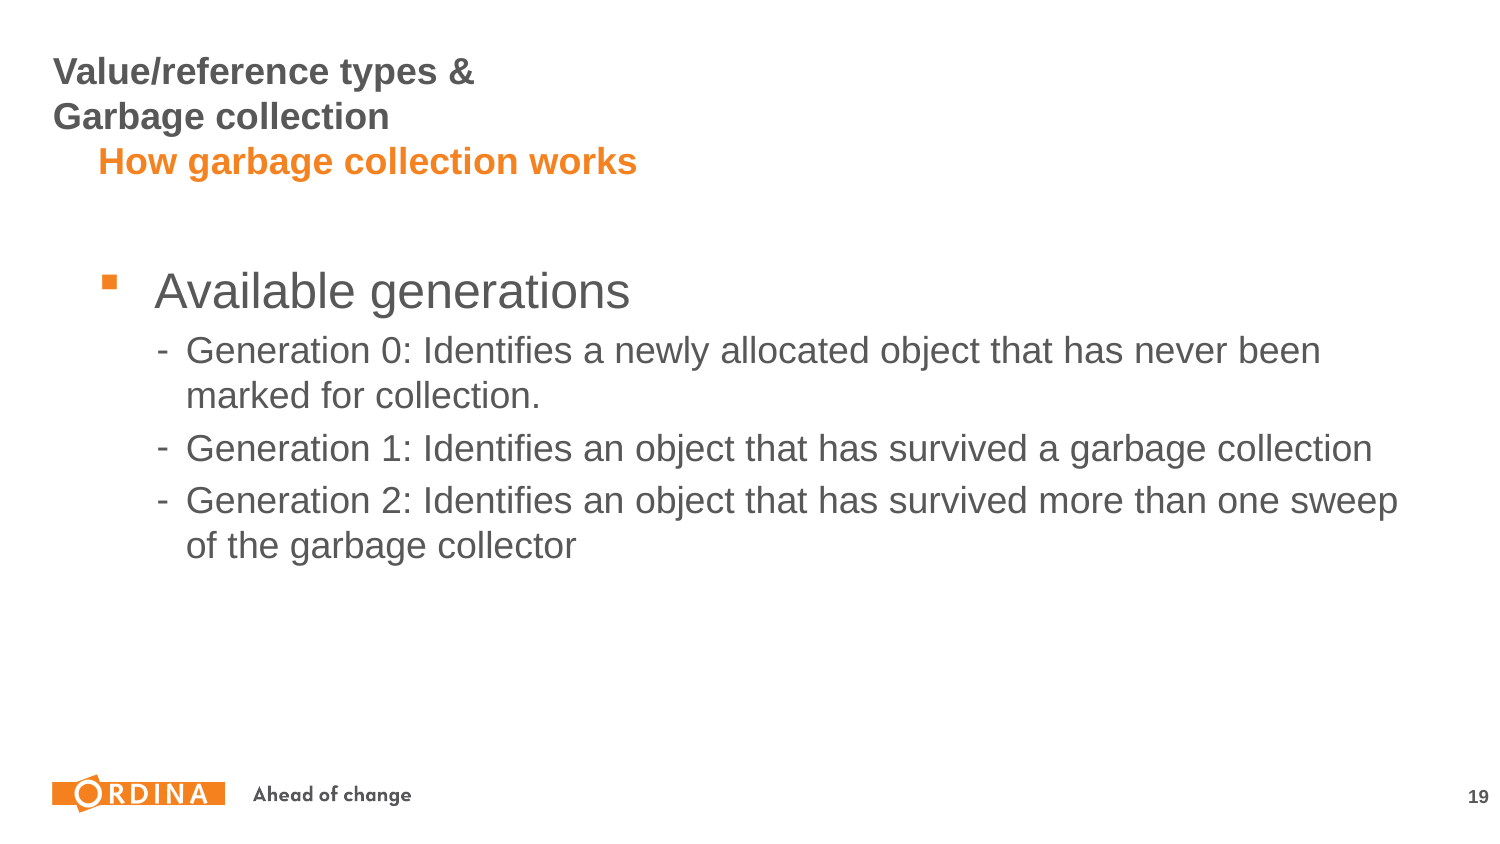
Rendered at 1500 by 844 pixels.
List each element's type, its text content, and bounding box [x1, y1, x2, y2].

picture [52, 774, 412, 813]
list Available generations Generation 0: Identifies a newly allocated object that has never been marked for collection. Generation 1: Identifies an object that has survived a garbage collection Generation 2: Identifies an object that has survived more than one sweep of the garbage collector [98, 259, 1402, 773]
title Value/reference types & Garbage collection [52, 46, 520, 88]
list How garbage collection works [98, 137, 1402, 217]
